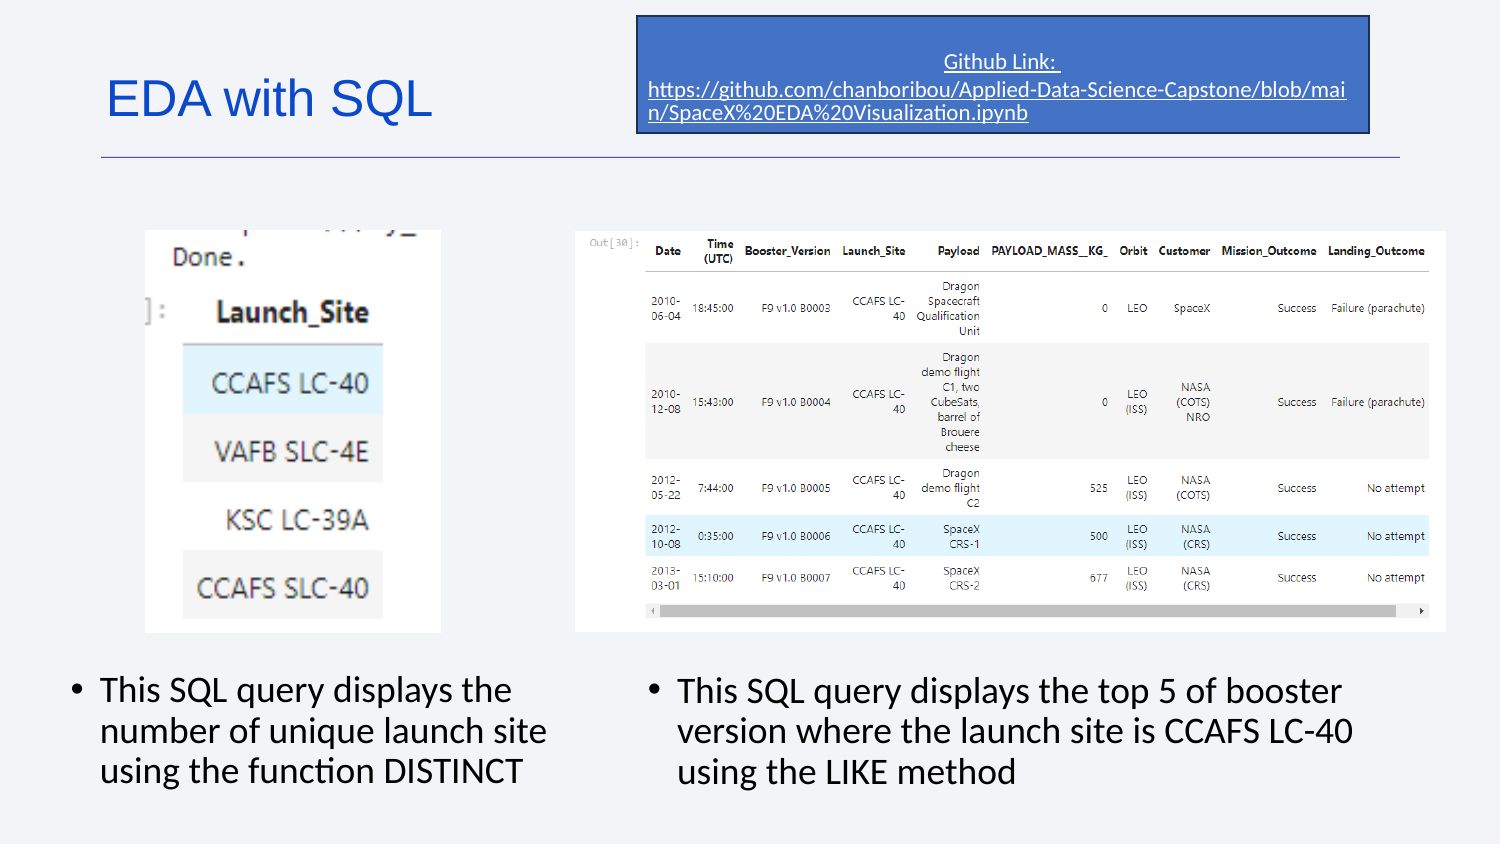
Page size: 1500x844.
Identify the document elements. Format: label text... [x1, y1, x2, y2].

text_box EDA with SQL [94, 66, 1389, 134]
text_box This SQL query displays the number of unique launch site using the function DISTINCT [59, 664, 576, 820]
picture [0, 0, 1500, 844]
list This SQL query displays the top 5 of booster version where the launch site is CCAFS LC-40 using the LIKE method [636, 665, 1448, 821]
text_box Github Link: https://github.com/chanboribou/Applied-Data-Science-Capstone/blob/main/SpaceX%20EDA%20Visualization.ipynb [636, 15, 1369, 133]
